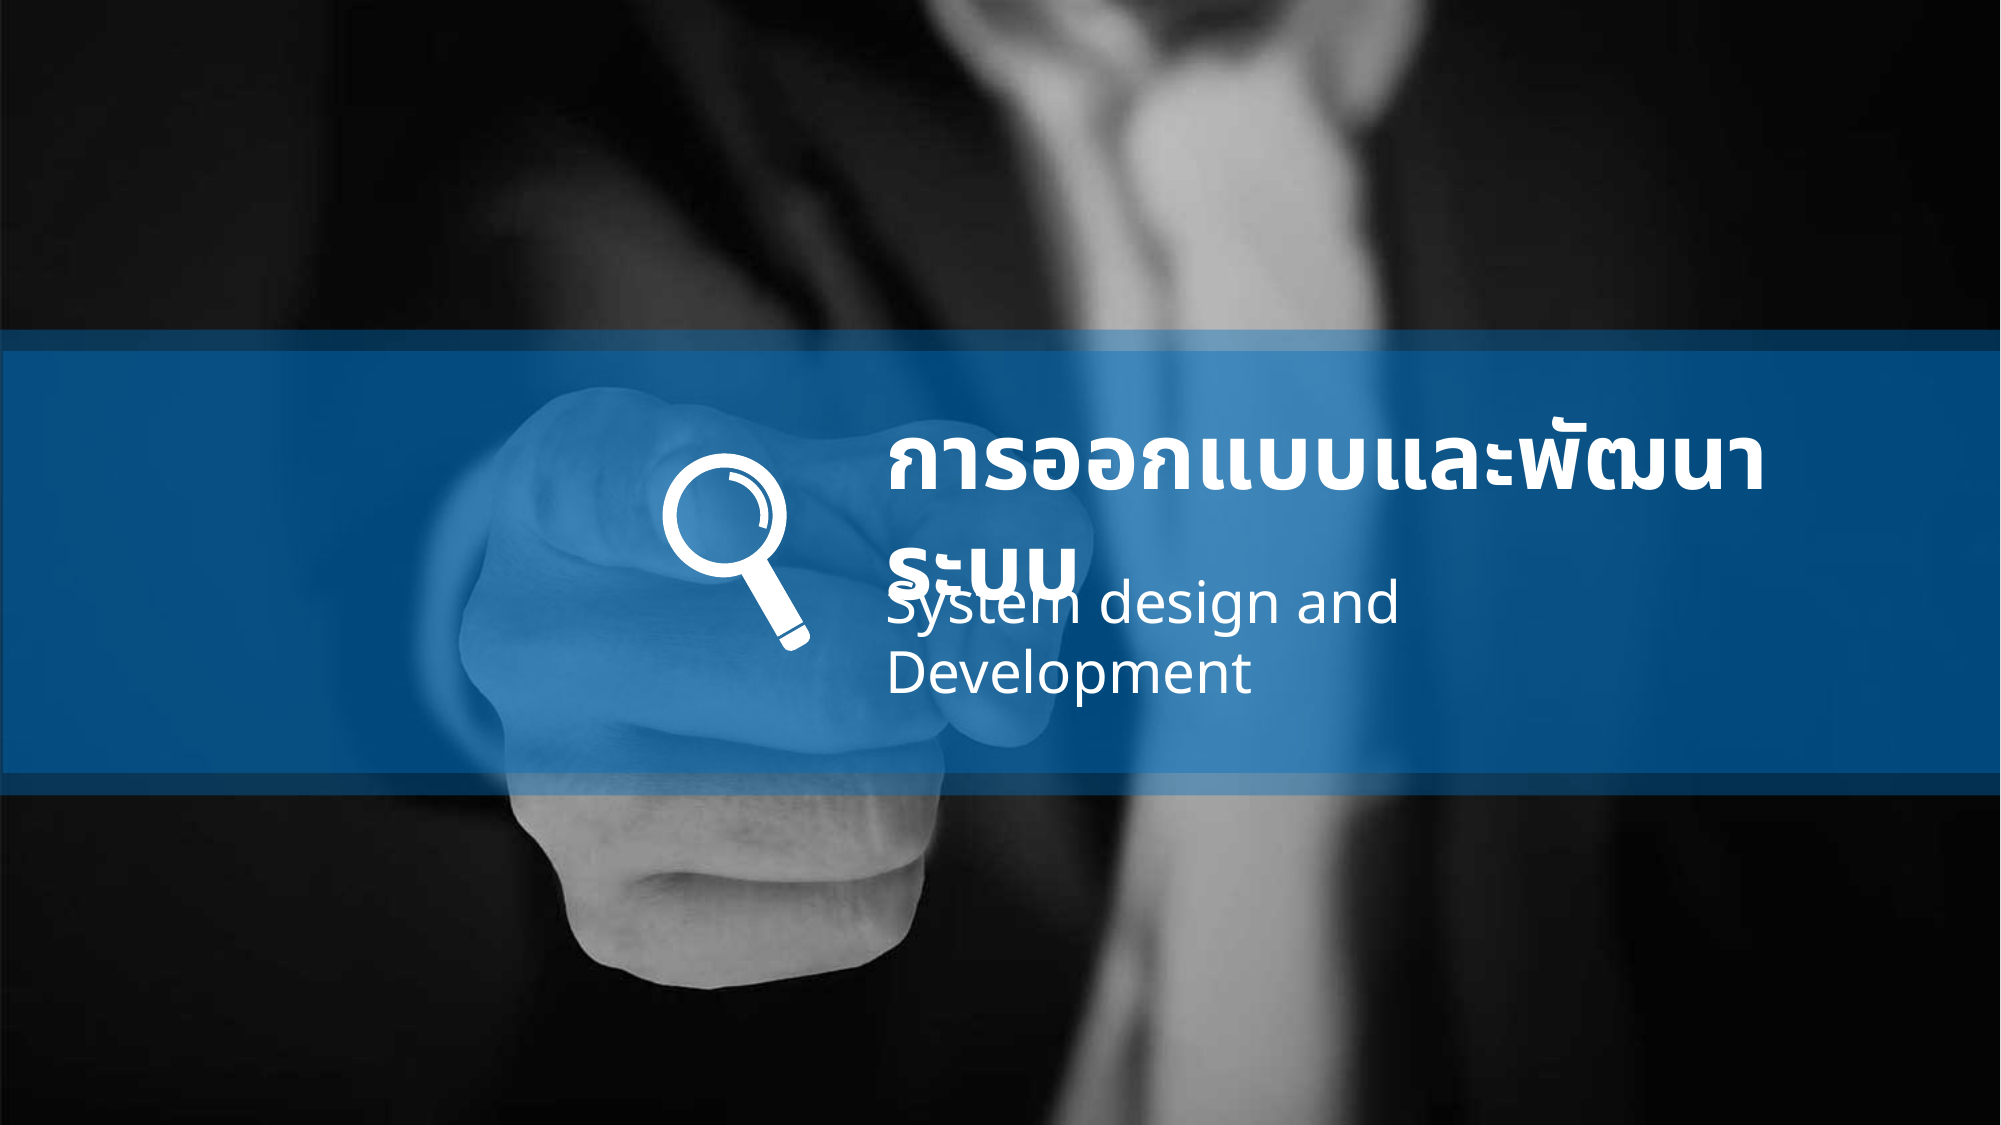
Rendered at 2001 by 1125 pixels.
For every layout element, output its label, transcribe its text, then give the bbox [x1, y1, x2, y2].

picture [0, 0, 2001, 1125]
text_box [661, 452, 812, 652]
text_box System design and Development [870, 558, 1778, 713]
text_box การออกแบบและพัฒนาระบบ [870, 390, 1865, 626]
text_box [0, 329, 2000, 796]
text_box [2, 350, 2000, 774]
